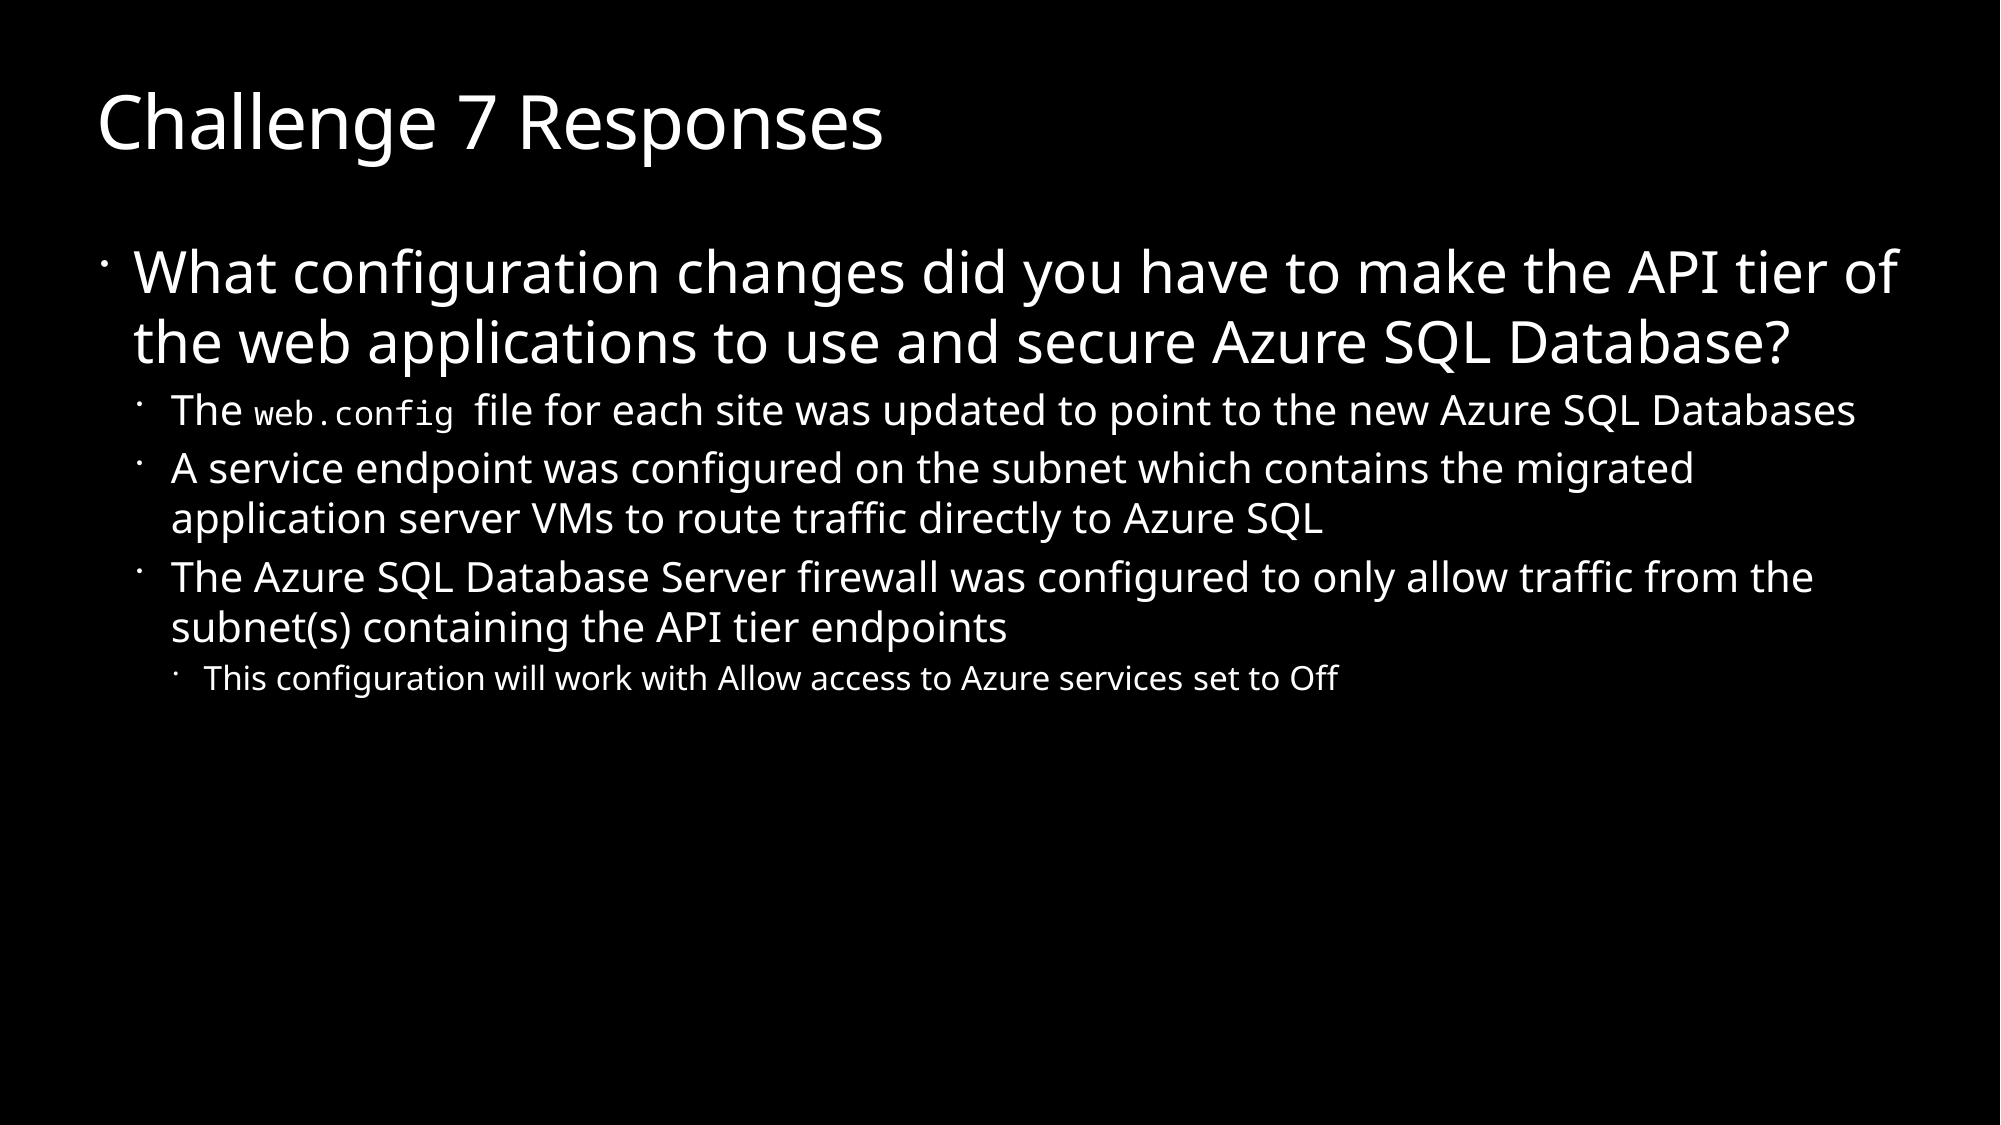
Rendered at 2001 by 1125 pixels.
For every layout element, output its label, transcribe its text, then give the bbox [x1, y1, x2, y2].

list What configuration changes did you have to make the API tier of the web applications to use and secure Azure SQL Database? The web.config file for each site was updated to point to the new Azure SQL Databases A service endpoint was configured on the subnet which contains the migrated application server VMs to route traffic directly to Azure SQL The Azure SQL Database Server firewall was configured to only allow traffic from the subnet(s) containing the API tier endpoints This configuration will work with Allow access to Azure services set to Off [95, 235, 1904, 501]
title Challenge 7 Responses [96, 75, 1904, 166]
